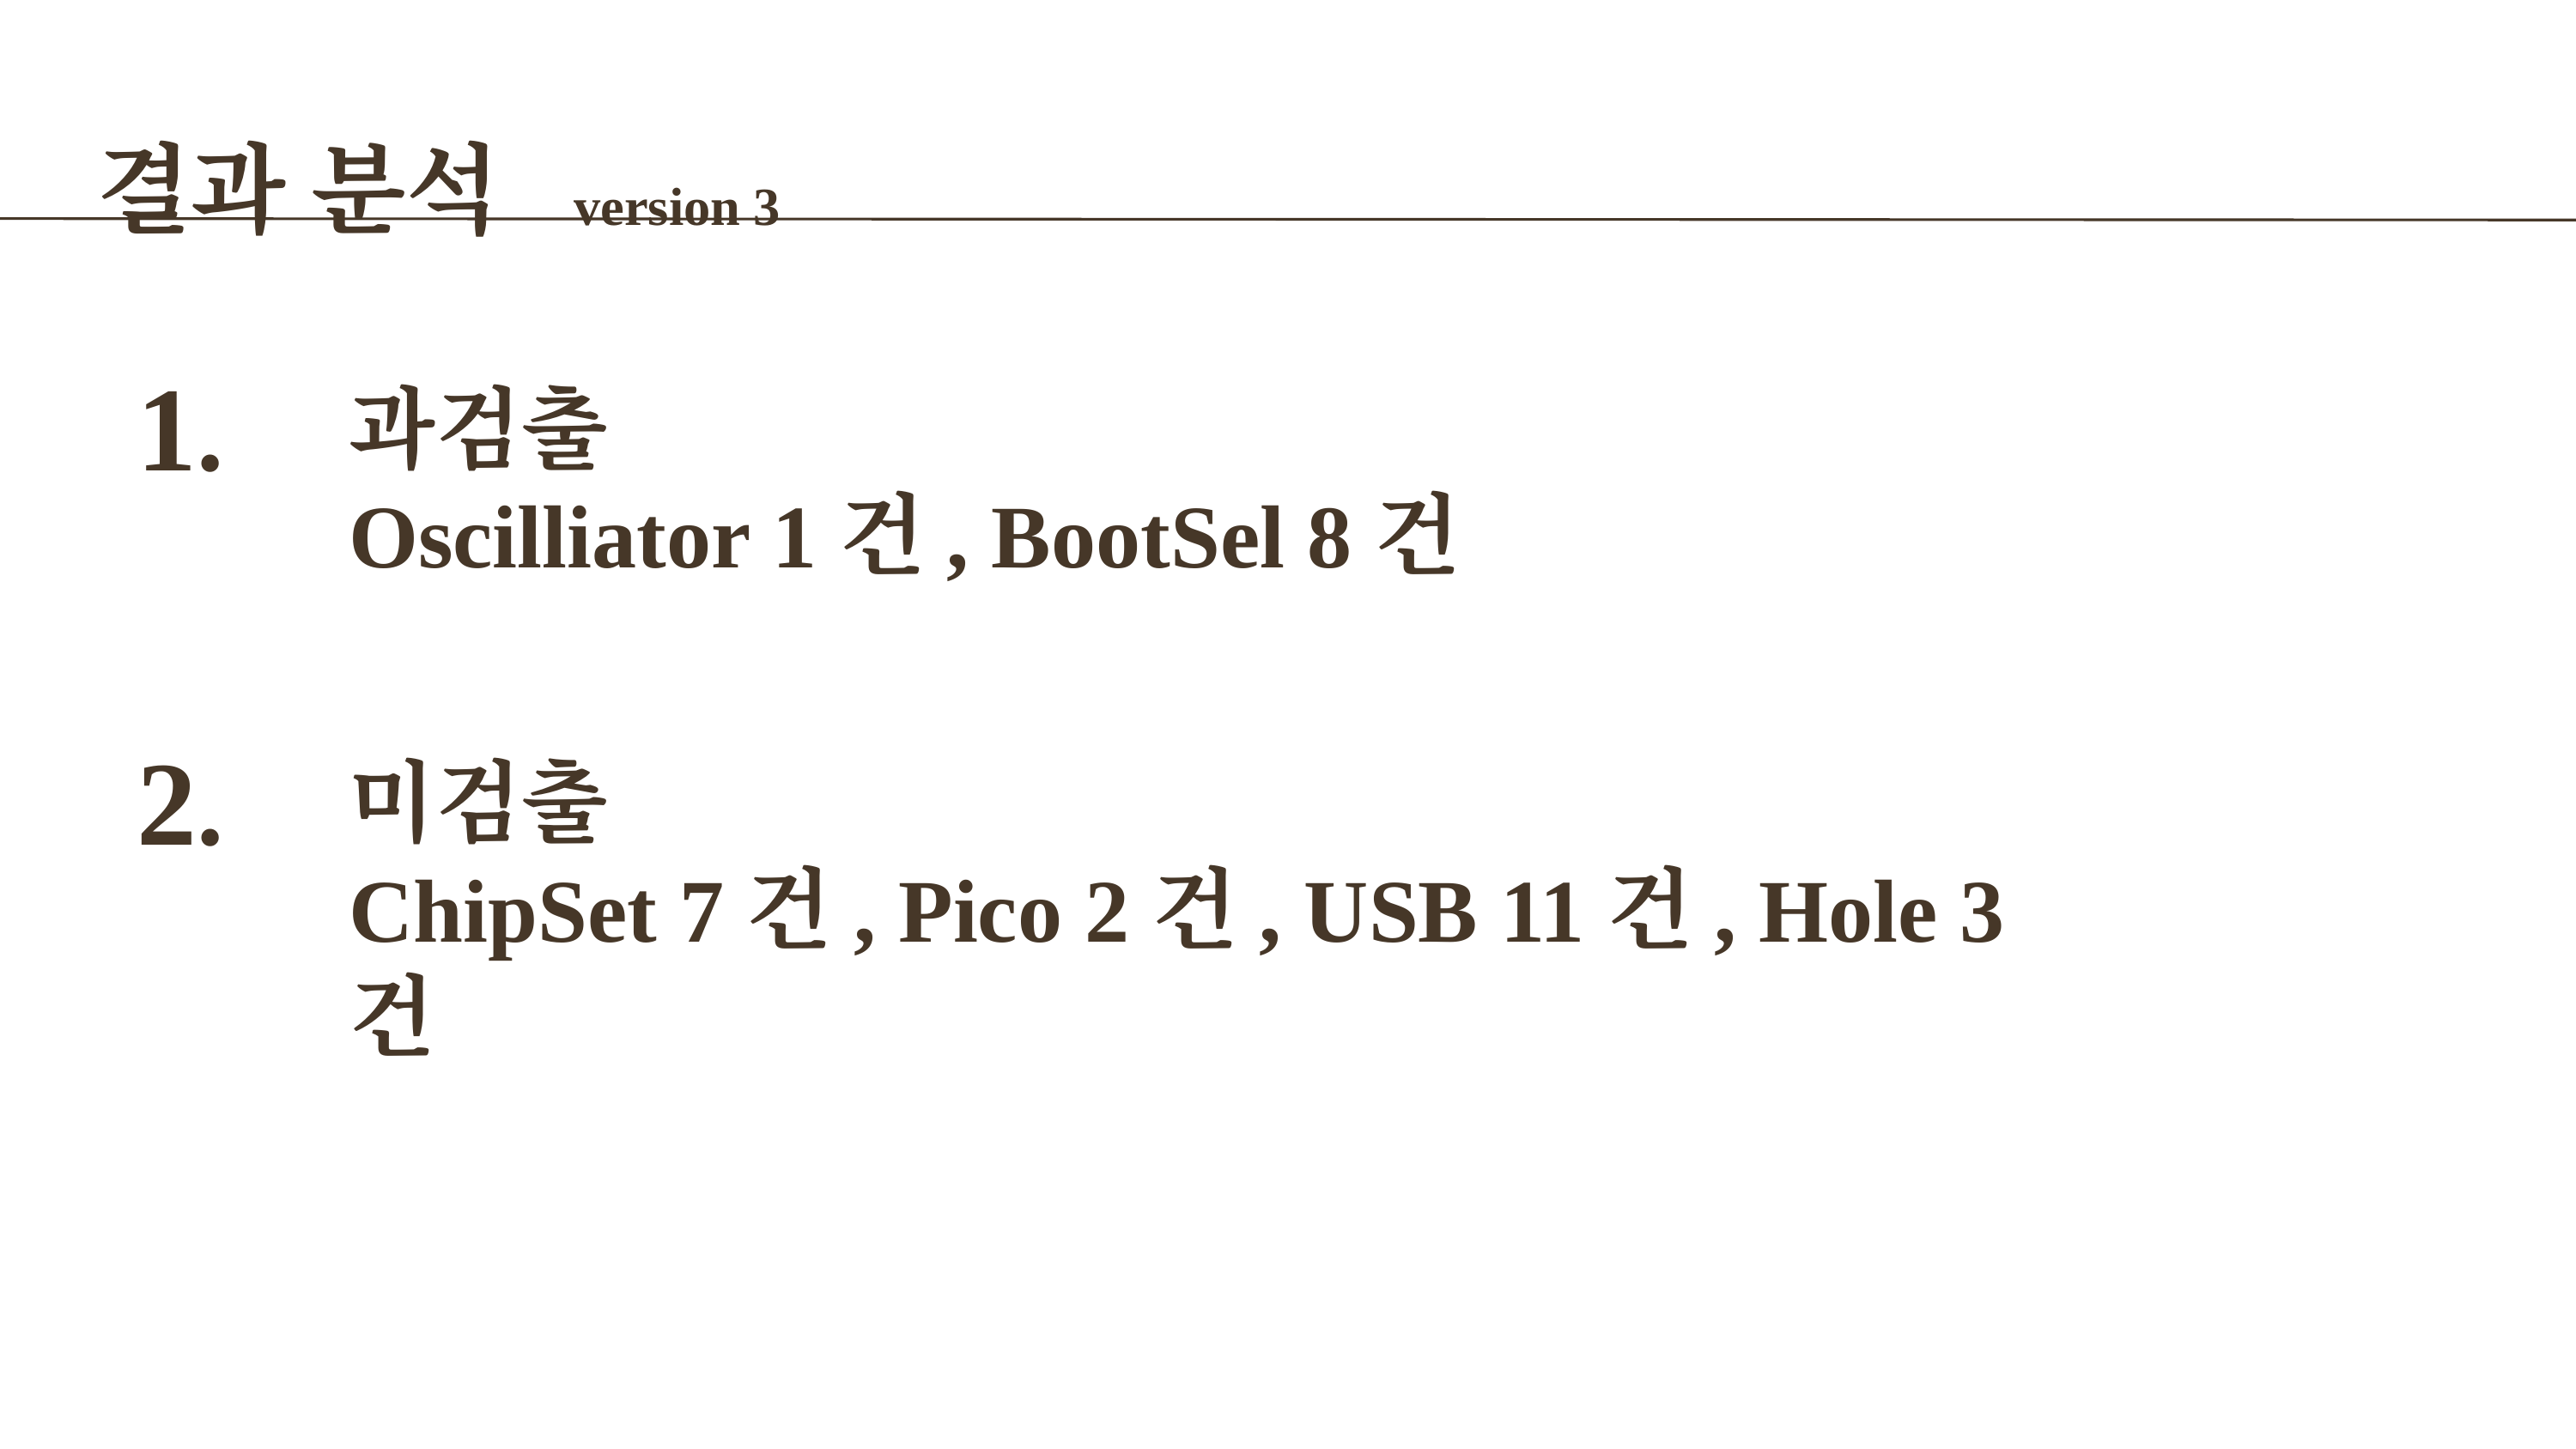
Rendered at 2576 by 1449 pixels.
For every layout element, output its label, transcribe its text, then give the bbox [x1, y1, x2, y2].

text_box 과검출 Oscilliator 1건, BootSel 8건 [336, 365, 2099, 593]
text_box 2. [124, 718, 296, 876]
text_box 미검출 ChipSet 7건, Pico 2건, USB 11건, Hole 3건 [336, 738, 2099, 1074]
text_box 1. [124, 344, 296, 502]
text_box 결과 분석 version 3 [96, 68, 1457, 216]
text_box 결과 분석 version 3 [96, 230, 1457, 246]
